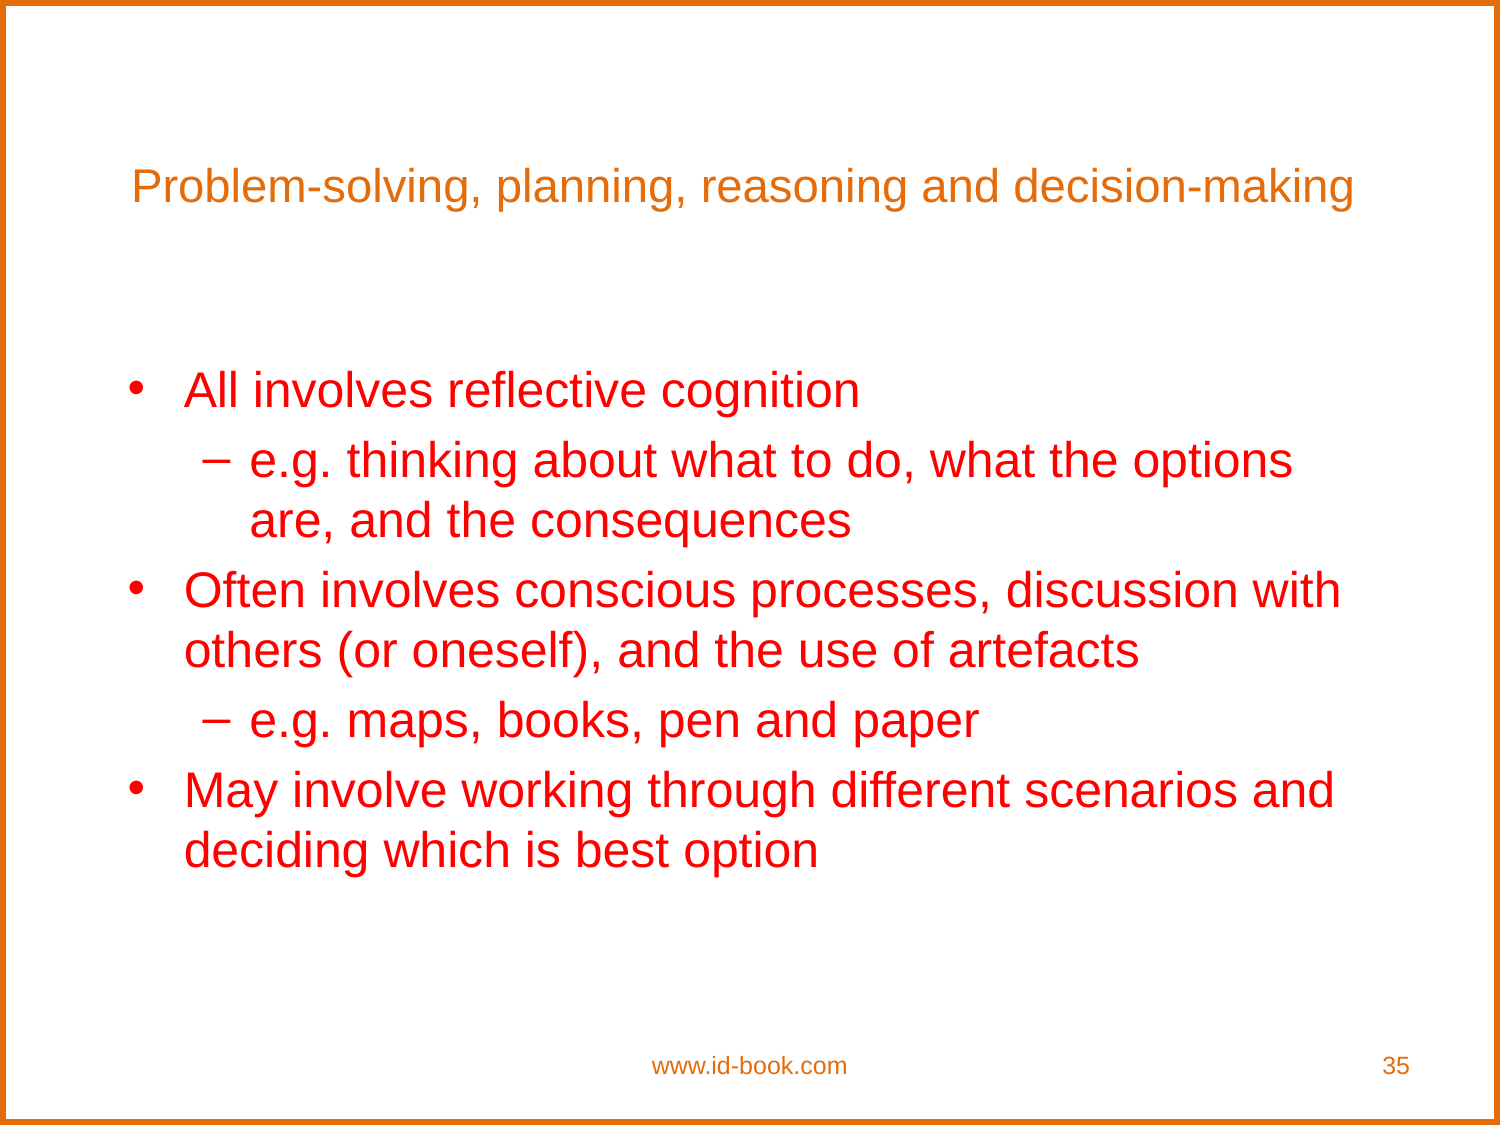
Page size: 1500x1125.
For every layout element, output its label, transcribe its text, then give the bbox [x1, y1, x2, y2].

title Problem-solving, planning, reasoning and decision-making [112, 125, 1388, 313]
list All involves reflective cognition e.g. thinking about what to do, what the options are, and the consequences Often involves conscious processes, discussion with others (or oneself), and the use of artefacts e.g. maps, books, pen and paper May involve working through different scenarios and deciding which is best option [112, 350, 1388, 1025]
slide_number 35 [1074, 1042, 1425, 1103]
footer www.id-book.com [512, 1042, 988, 1103]
